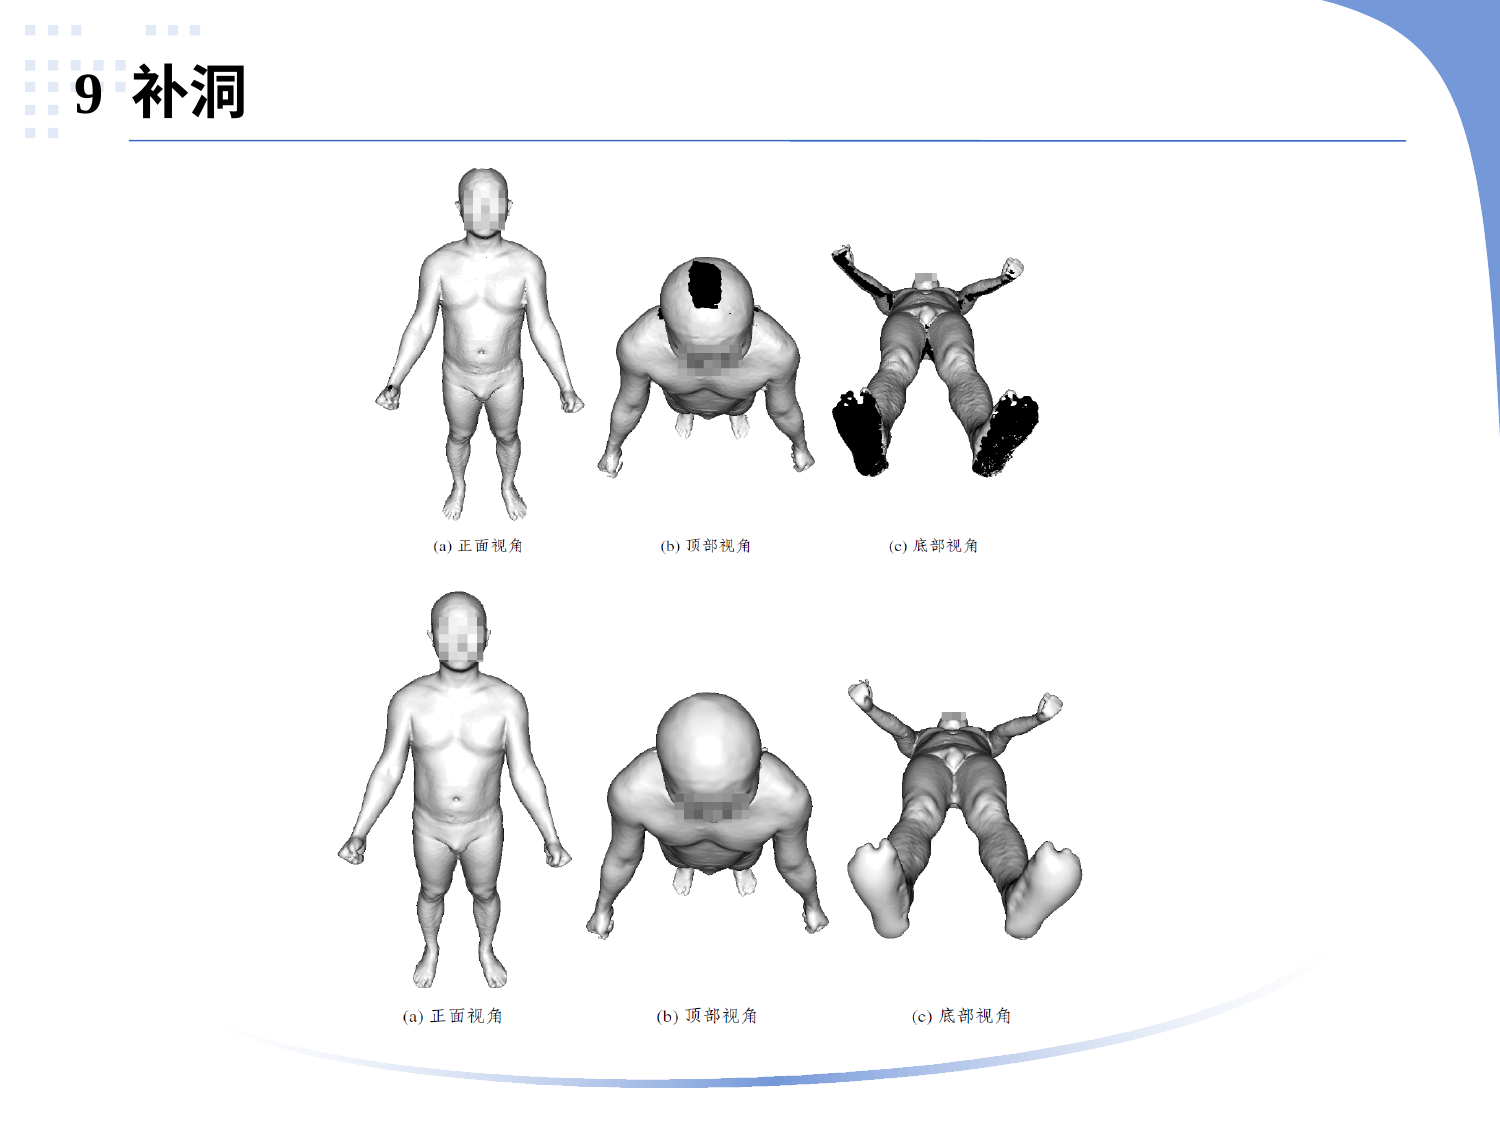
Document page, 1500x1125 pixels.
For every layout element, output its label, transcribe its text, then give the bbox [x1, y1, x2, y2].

text_box 9 补洞 [59, 40, 1500, 141]
picture [330, 585, 1090, 1032]
picture [367, 160, 1053, 561]
